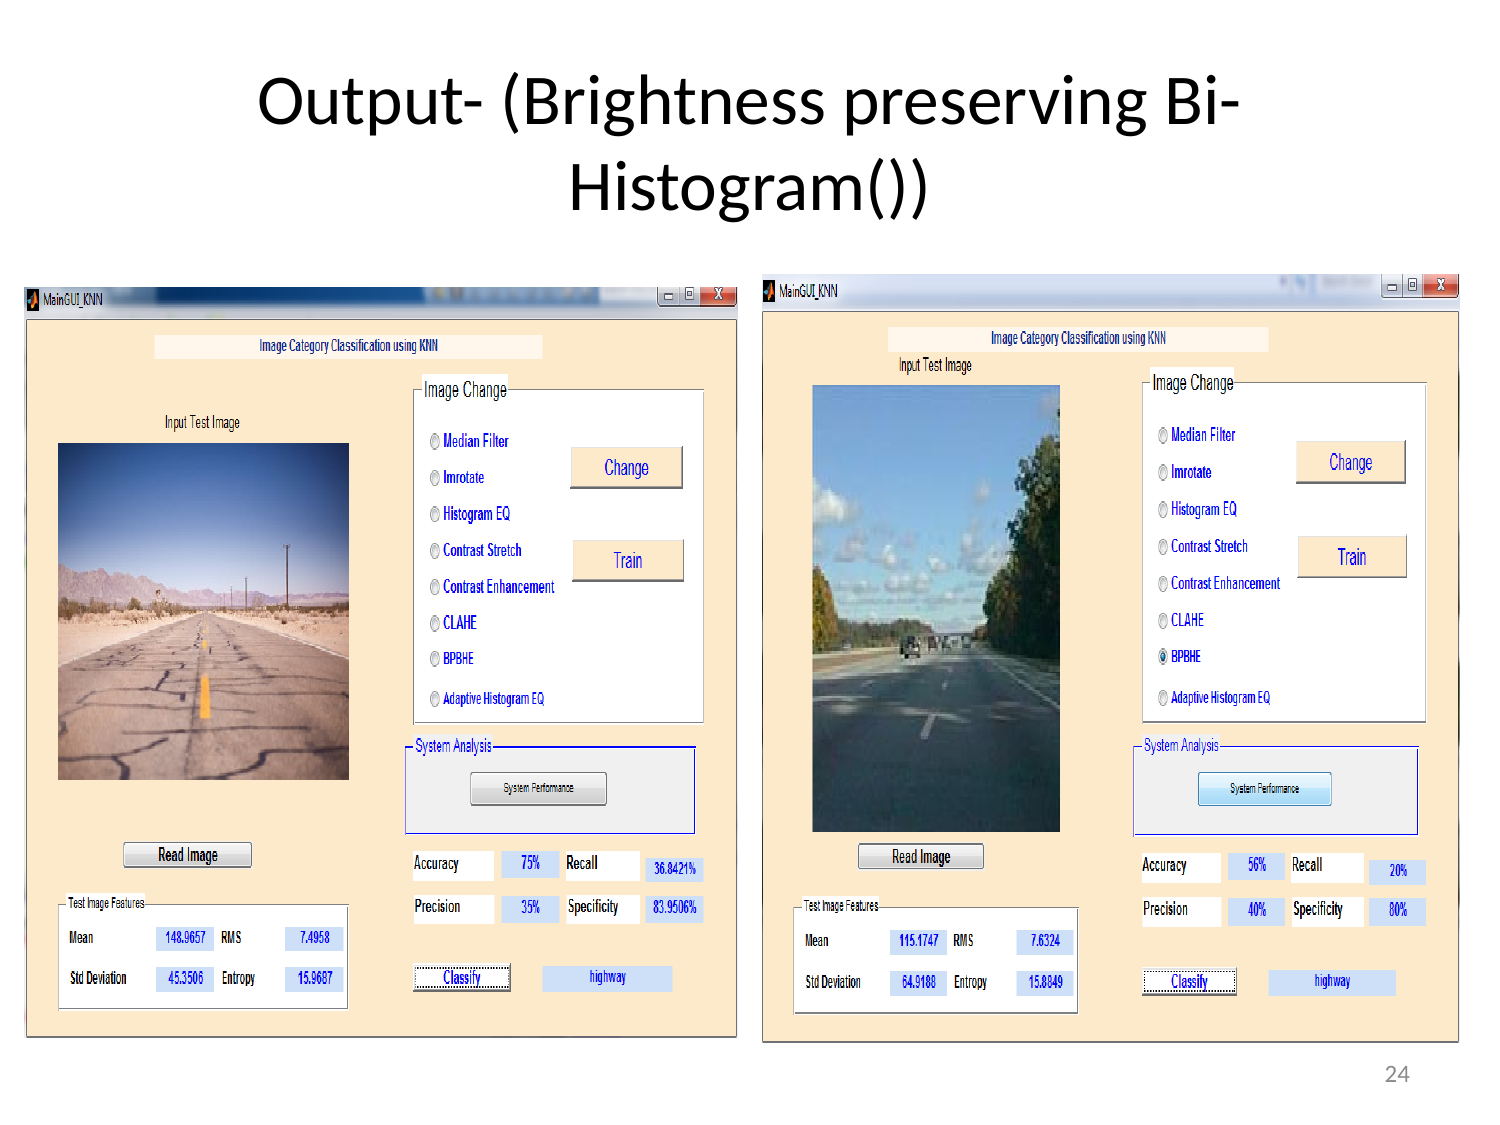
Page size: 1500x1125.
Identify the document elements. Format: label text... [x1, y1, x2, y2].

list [762, 274, 1461, 1043]
slide_number 24 [1074, 1052, 1425, 1103]
title Output- (Brightness preserving Bi-Histogram()) [75, 45, 1425, 233]
picture [24, 287, 738, 1038]
